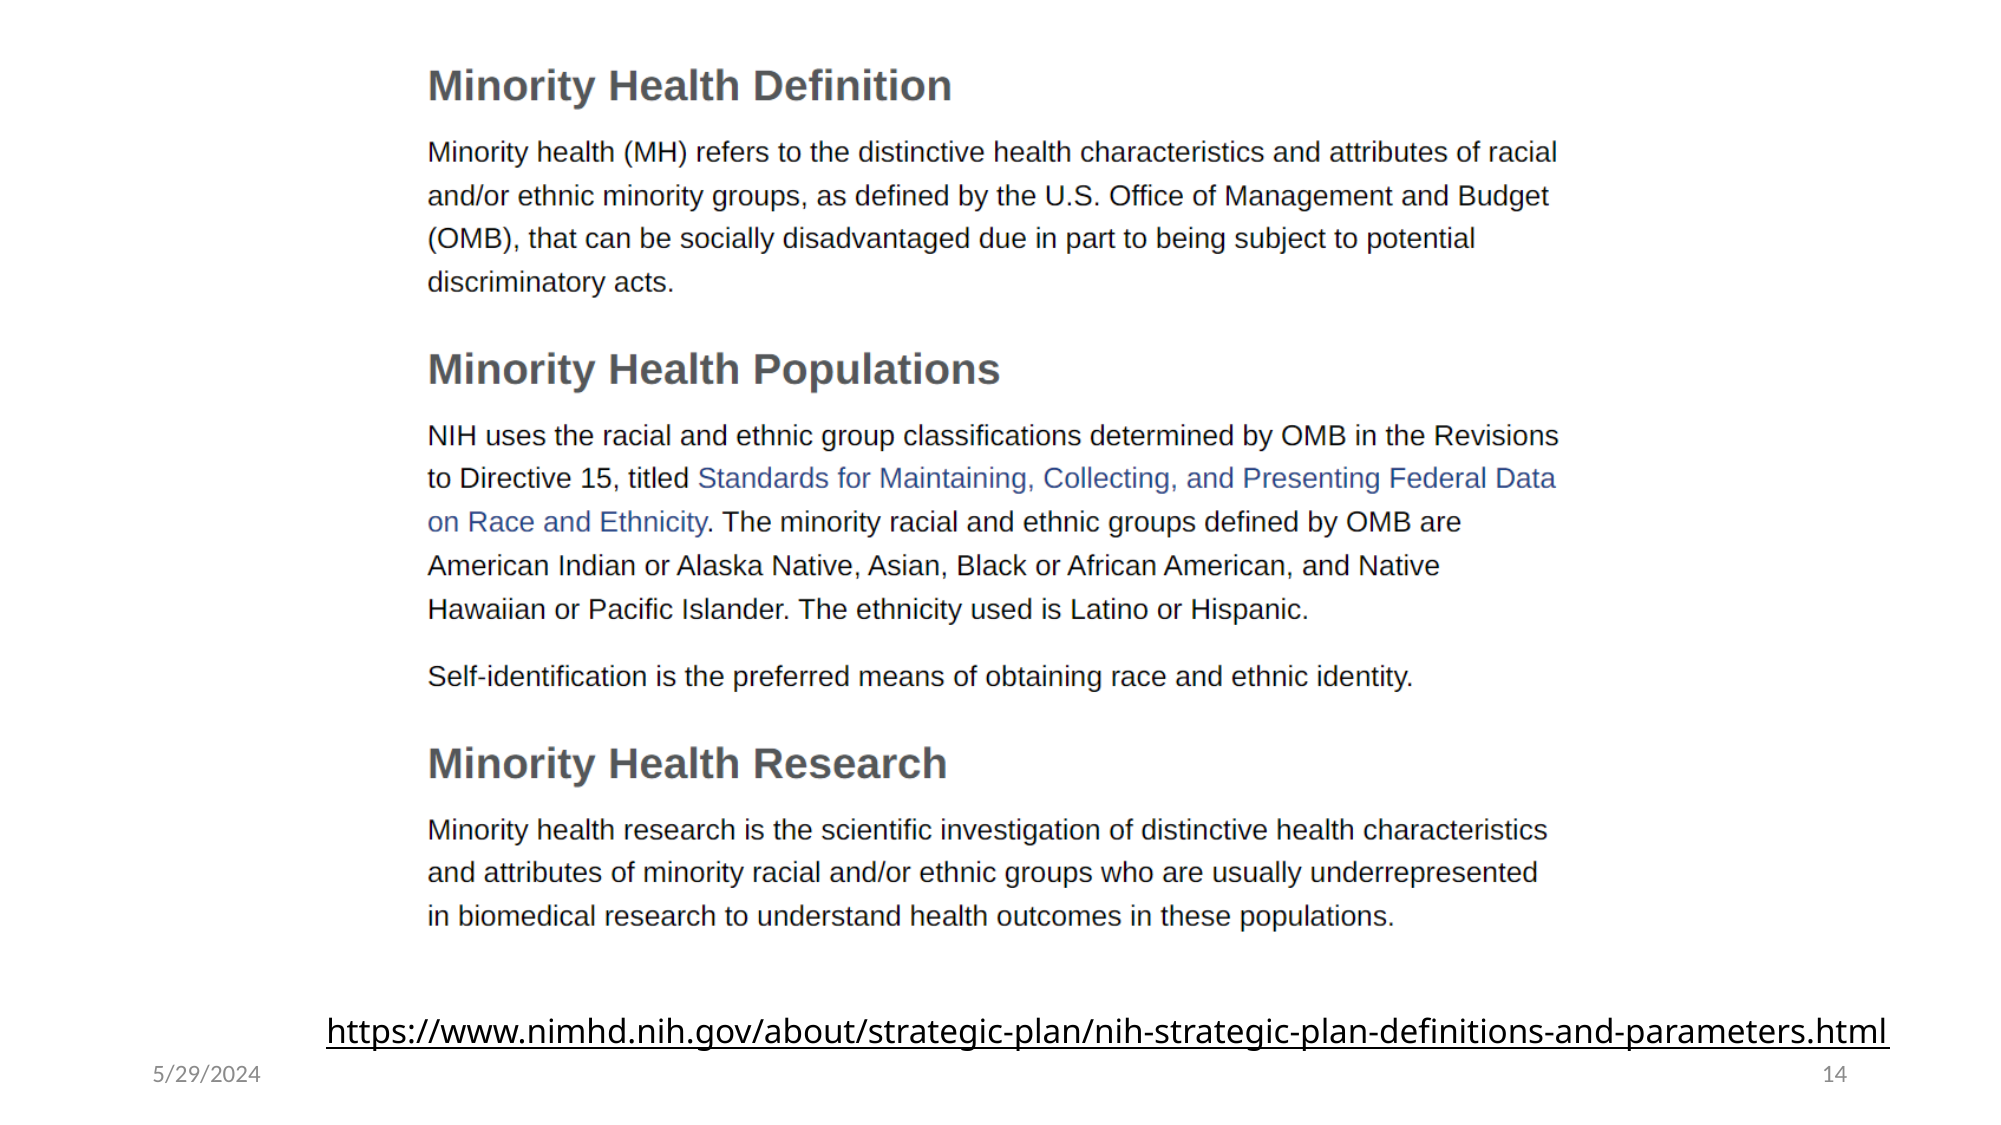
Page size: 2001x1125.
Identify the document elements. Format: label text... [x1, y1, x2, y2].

picture [405, 46, 1595, 638]
text_box https://www.nimhd.nih.gov/about/strategic-plan/nih-strategic-plan-definitions-and-parameters.html [311, 1003, 1914, 1064]
slide_number 14 [1412, 1064, 1863, 1103]
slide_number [137, 1042, 588, 1103]
picture [405, 651, 1595, 960]
